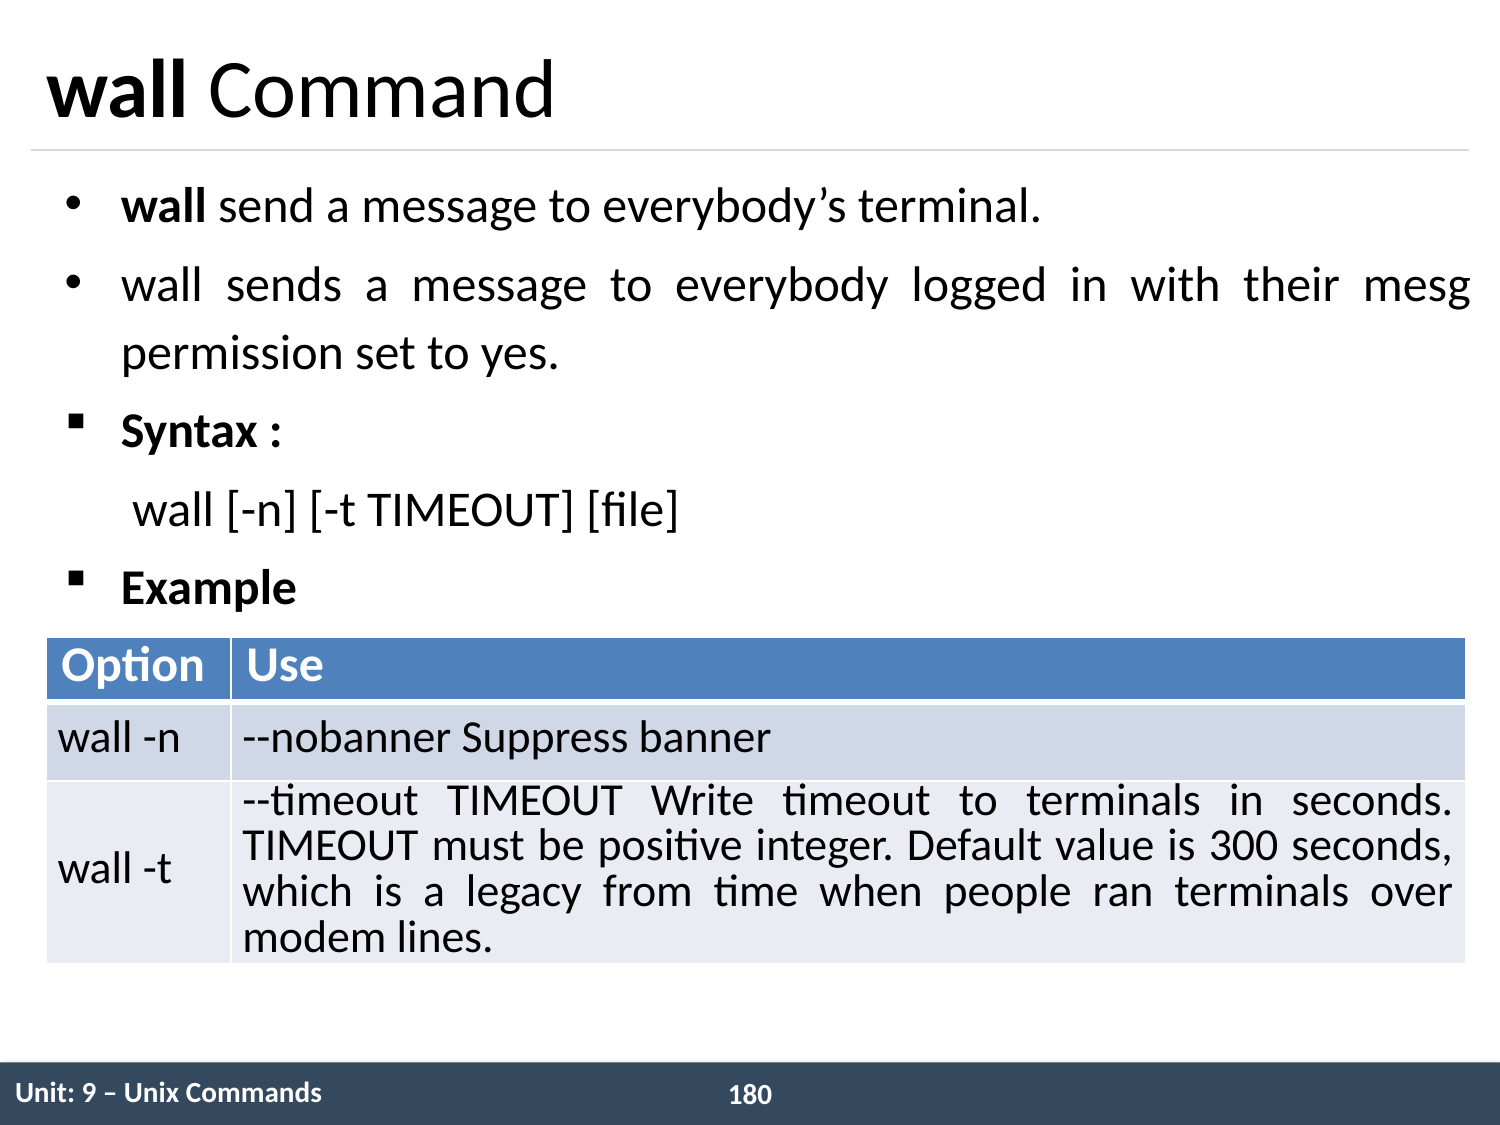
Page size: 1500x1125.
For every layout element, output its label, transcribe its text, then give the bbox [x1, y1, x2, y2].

table_cell --timeout TIMEOUT Write timeout to terminals in seconds. TIMEOUT must be positive integer. Default value is 300 seconds, which is a legacy from time when people ran terminals over modem lines. [232, 782, 1465, 963]
table_header Option [47, 638, 230, 699]
table_cell wall -n [47, 705, 230, 780]
table_cell wall -t [47, 782, 230, 963]
title wall Command [31, 17, 1469, 150]
table_cell --nobanner Suppress banner [232, 705, 1465, 780]
table_header Use [232, 638, 1465, 699]
list wall send a message to everybody’s terminal. wall sends a message to everybody logged in with their mesg permission set to yes. Syntax : wall [-n] [-t TIMEOUT] [file] Example [49, 156, 1488, 1032]
